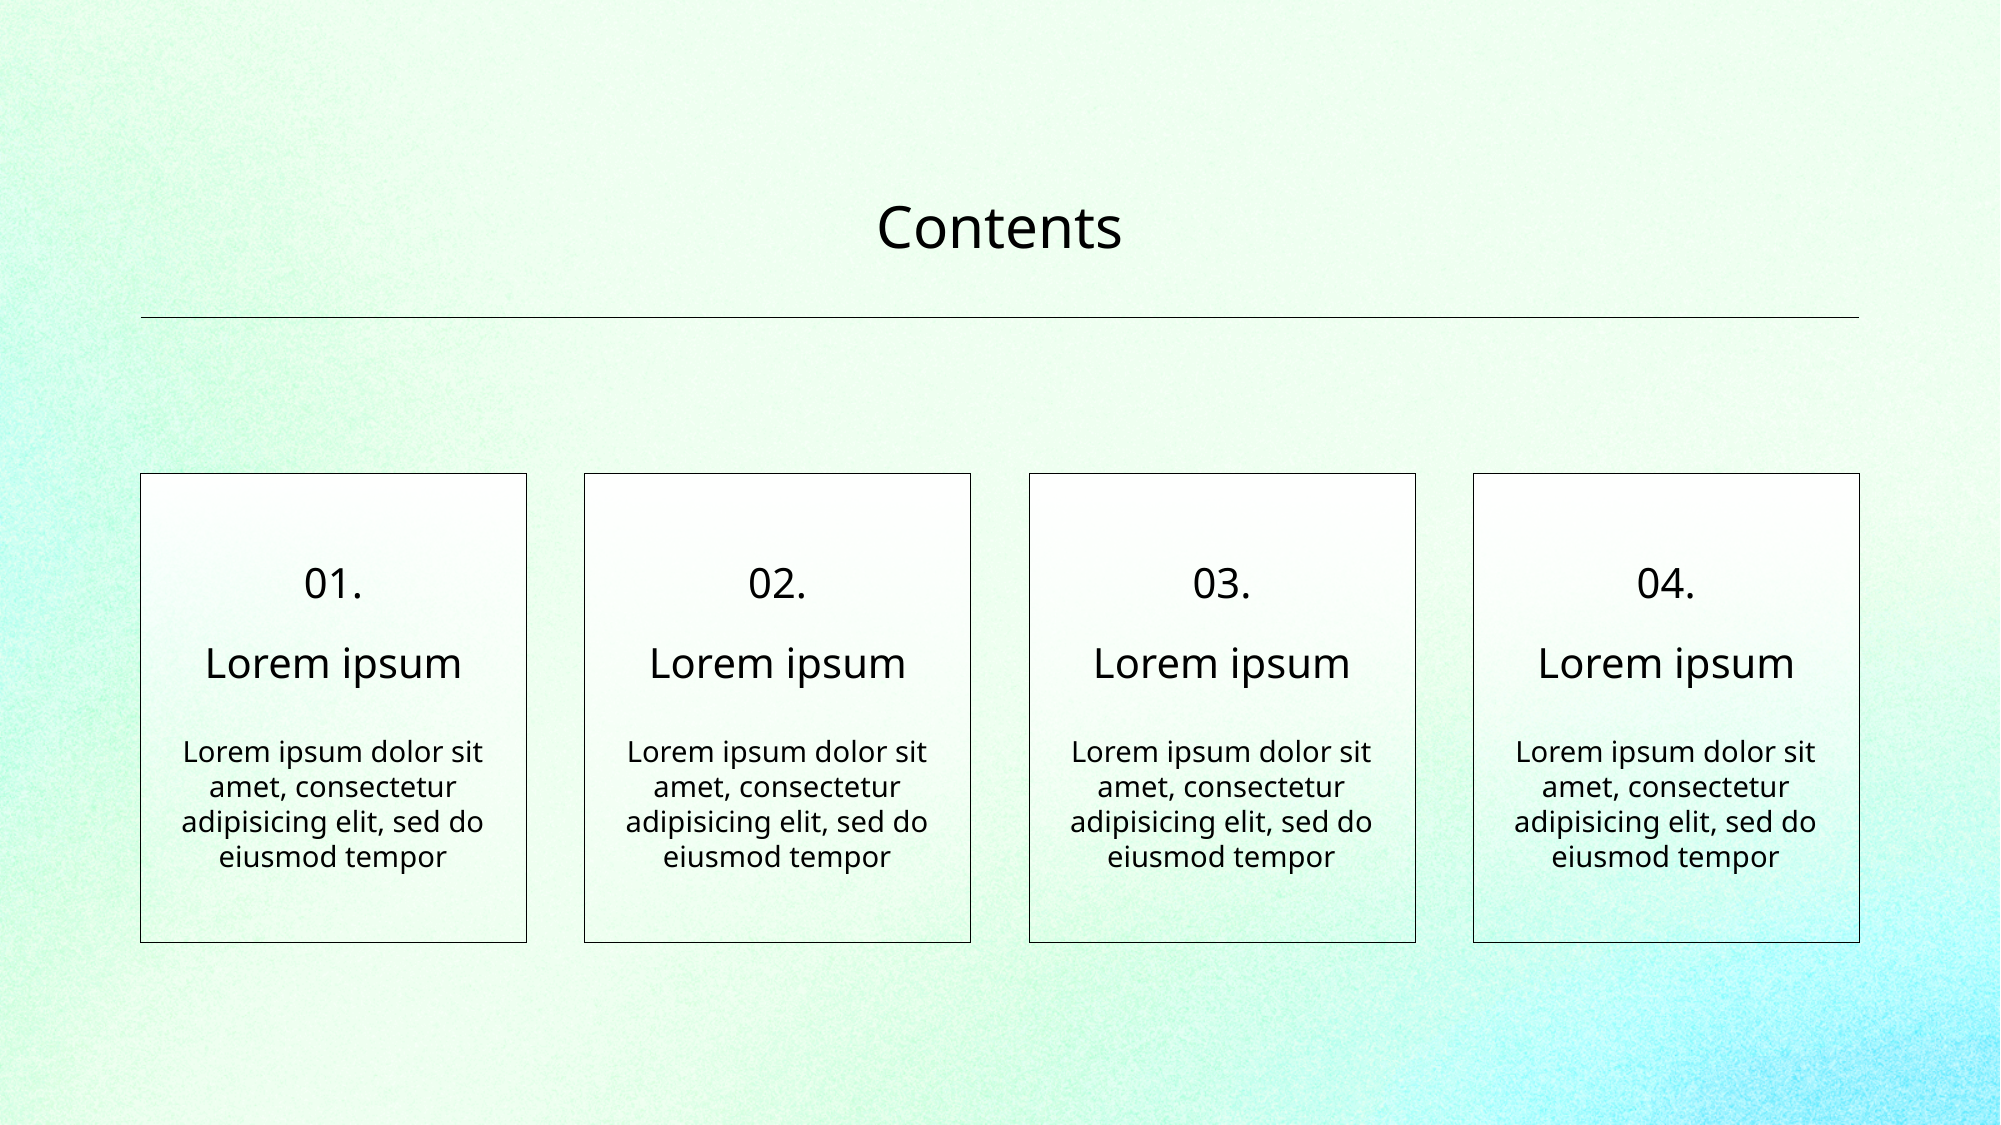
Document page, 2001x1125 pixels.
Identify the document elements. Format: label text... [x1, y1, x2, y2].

text_box 02. [605, 549, 951, 615]
text_box Lorem ipsum dolor sit amet, consectetur adipisicing elit, sed do eiusmod tempor [605, 726, 949, 881]
text_box Lorem ipsum dolor sit amet, consectetur adipisicing elit, sed do eiusmod tempor [1493, 726, 1838, 881]
text_box [584, 473, 972, 943]
text_box 01. [161, 549, 506, 615]
text_box Lorem ipsum [605, 628, 951, 694]
text_box Lorem ipsum dolor sit amet, consectetur adipisicing elit, sed do eiusmod tempor [161, 726, 505, 881]
text_box [1472, 473, 1860, 943]
picture [0, 0, 2000, 1125]
text_box 03. [1049, 549, 1395, 615]
text_box Lorem ipsum [161, 628, 506, 694]
text_box Contents [329, 183, 1671, 268]
text_box Lorem ipsum [1049, 628, 1395, 694]
text_box [140, 473, 528, 943]
text_box 04. [1494, 549, 1839, 615]
text_box Lorem ipsum [1494, 628, 1839, 694]
text_box [1028, 473, 1416, 943]
text_box Lorem ipsum dolor sit amet, consectetur adipisicing elit, sed do eiusmod tempor [1049, 726, 1393, 881]
